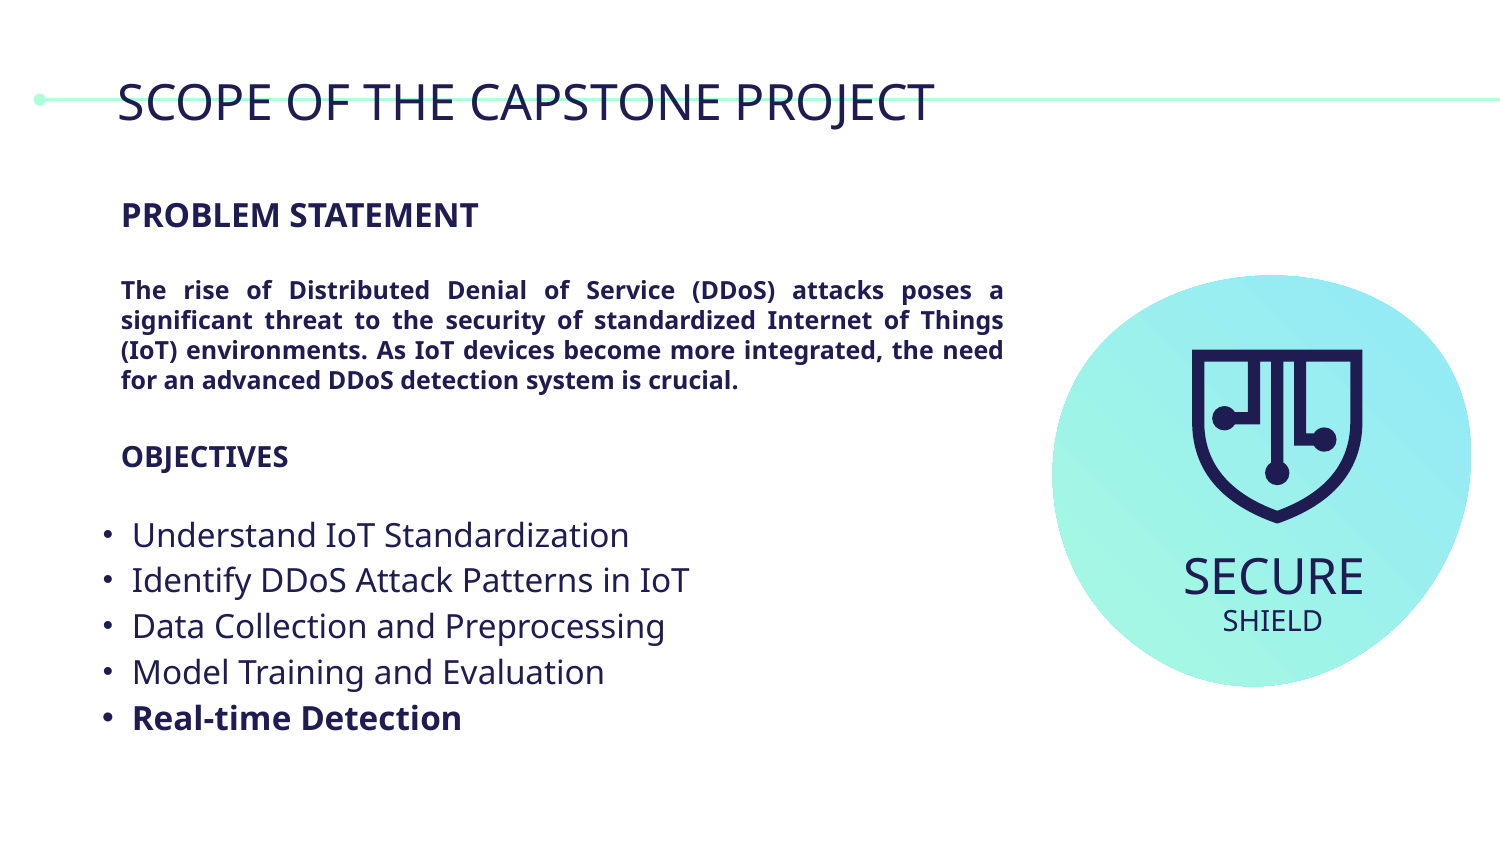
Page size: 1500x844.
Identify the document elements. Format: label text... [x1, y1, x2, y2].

title SHIELD [1099, 587, 1447, 638]
text_box [1064, 275, 1471, 610]
title SCOPE OF THE CAPSTONE PROJECT [102, 55, 1101, 144]
text_box [1126, 638, 1383, 687]
title SECURE [1100, 529, 1449, 619]
text_box [1192, 349, 1363, 524]
list PROBLEM STATEMENT The rise of Distributed Denial of Service (DDoS) attacks poses a significant threat to the security of standardized Internet of Things (IoT) environments. As IoT devices become more integrated, the need for an advanced DDoS detection system is crucial. [86, 179, 1021, 385]
text_box OBJECTIVES Understand IoT Standardization Identify DDoS Attack Patterns in IoT Data Collection and Preprocessing Model Training and Evaluation Real-time Detection [86, 404, 1083, 771]
